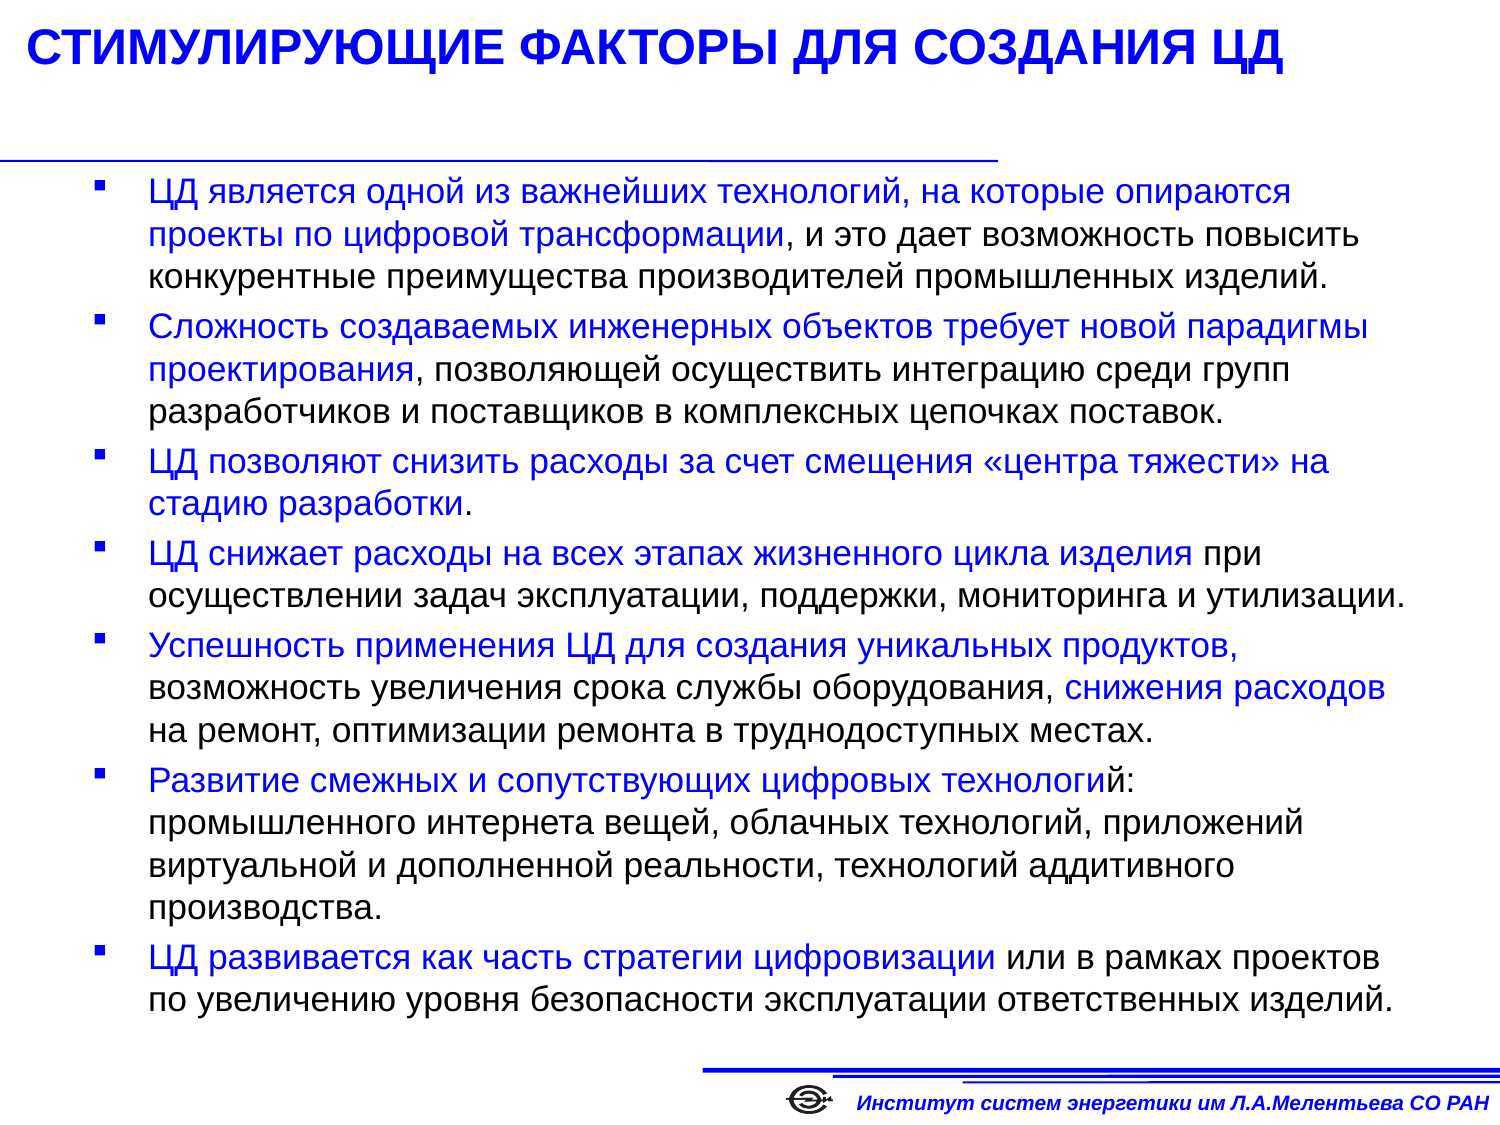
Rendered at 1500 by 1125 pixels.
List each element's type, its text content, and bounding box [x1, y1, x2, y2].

list ЦД является одной из важнейших технологий, на которые опираются проекты по цифровой трансформации, и это дает возможность повысить конкурентные преимущества производителей промышленных изделий. Сложность создаваемых инженерных объектов требует новой парадигмы проектирования, позволяющей осуществить интеграцию среди групп разработчиков и поставщиков в комплексных цепочках поставок. ЦД позволяют снизить расходы за счет смещения «центра тяжести» на стадию разработки. ЦД снижает расходы на всех этапах жизненного цикла изделия при осуществлении задач эксплуатации, поддержки, мониторинга и утилизации. Успешность применения ЦД для создания уникальных продуктов, возможность увеличения срока службы оборудования, снижения расходов на ремонт, оптимизации ремонта в труднодоступных местах. Развитие смежных и сопутствующих цифровых технологий: промышленного интернета вещей, облачных технологий, приложений виртуальной и дополненной реальности, технологий аддитивного производства. ЦД развивается как часть стратегии цифровизации или в рамках проектов по увеличению уровня безопасности эксплуатации ответственных изделий. [76, 160, 1427, 1047]
title СТИМУЛИРУЮЩИЕ ФАКТОРЫ ДЛЯ СОЗДАНИЯ ЦД [11, 7, 1500, 99]
